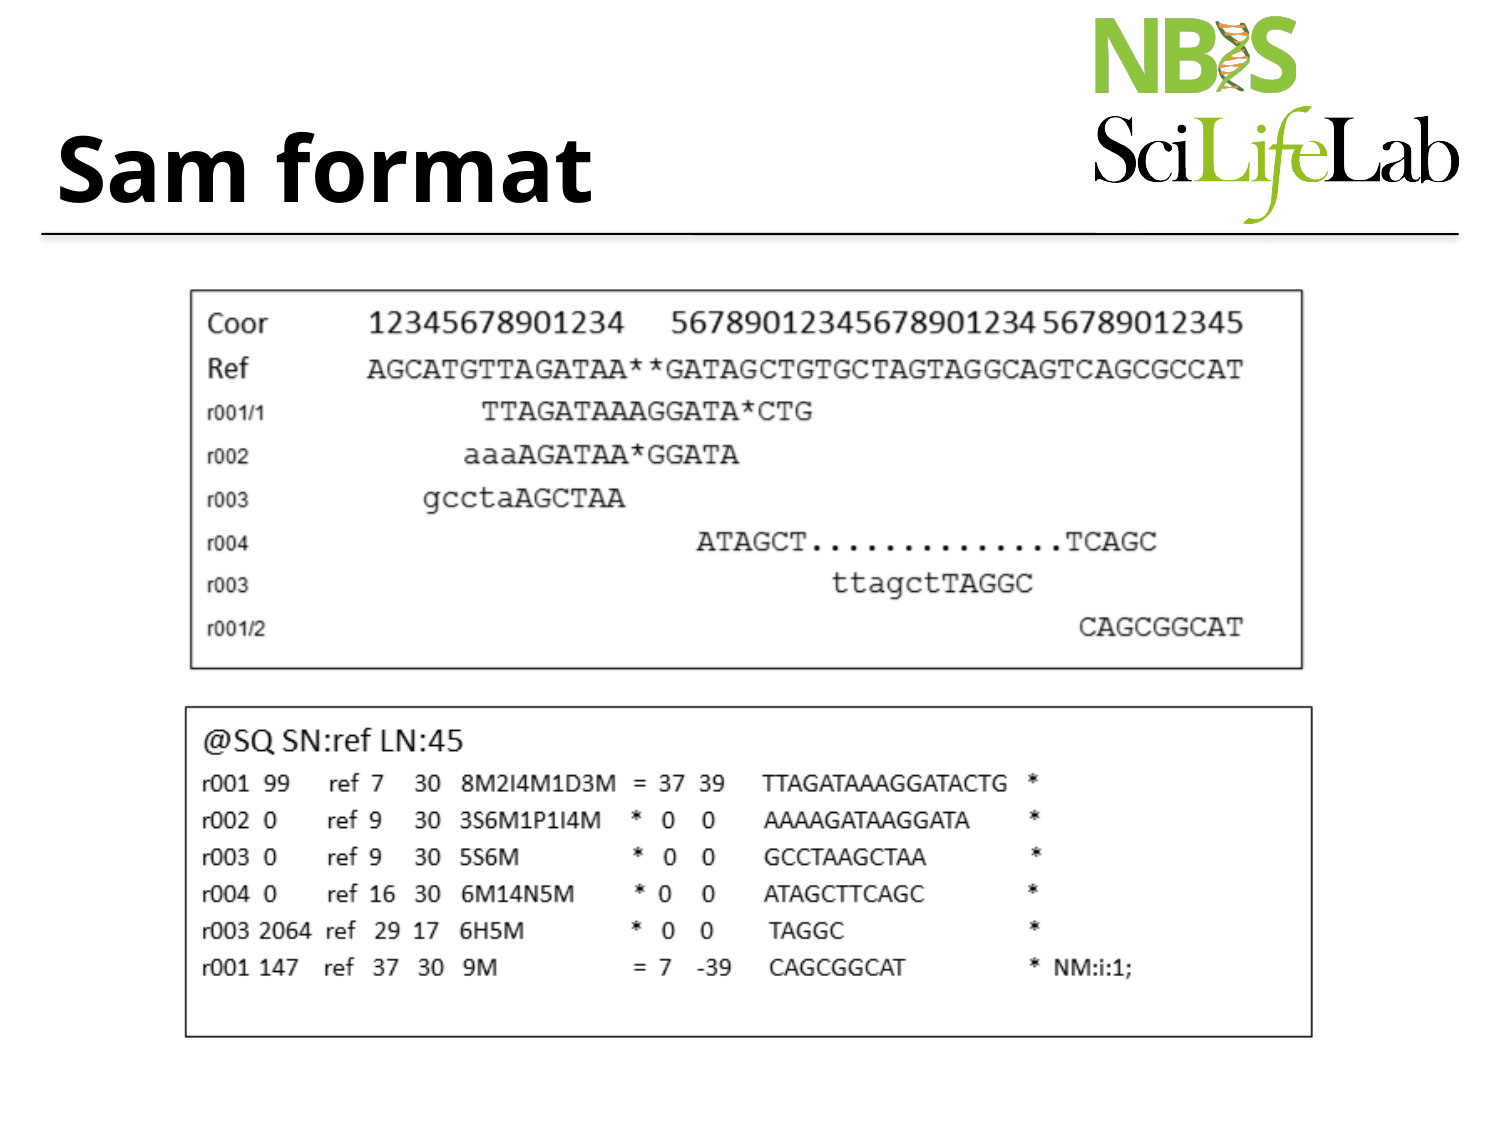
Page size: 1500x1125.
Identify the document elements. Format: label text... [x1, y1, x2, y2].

title Sam format [41, 103, 1066, 226]
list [41, 288, 1459, 1049]
picture [1095, 106, 1459, 224]
